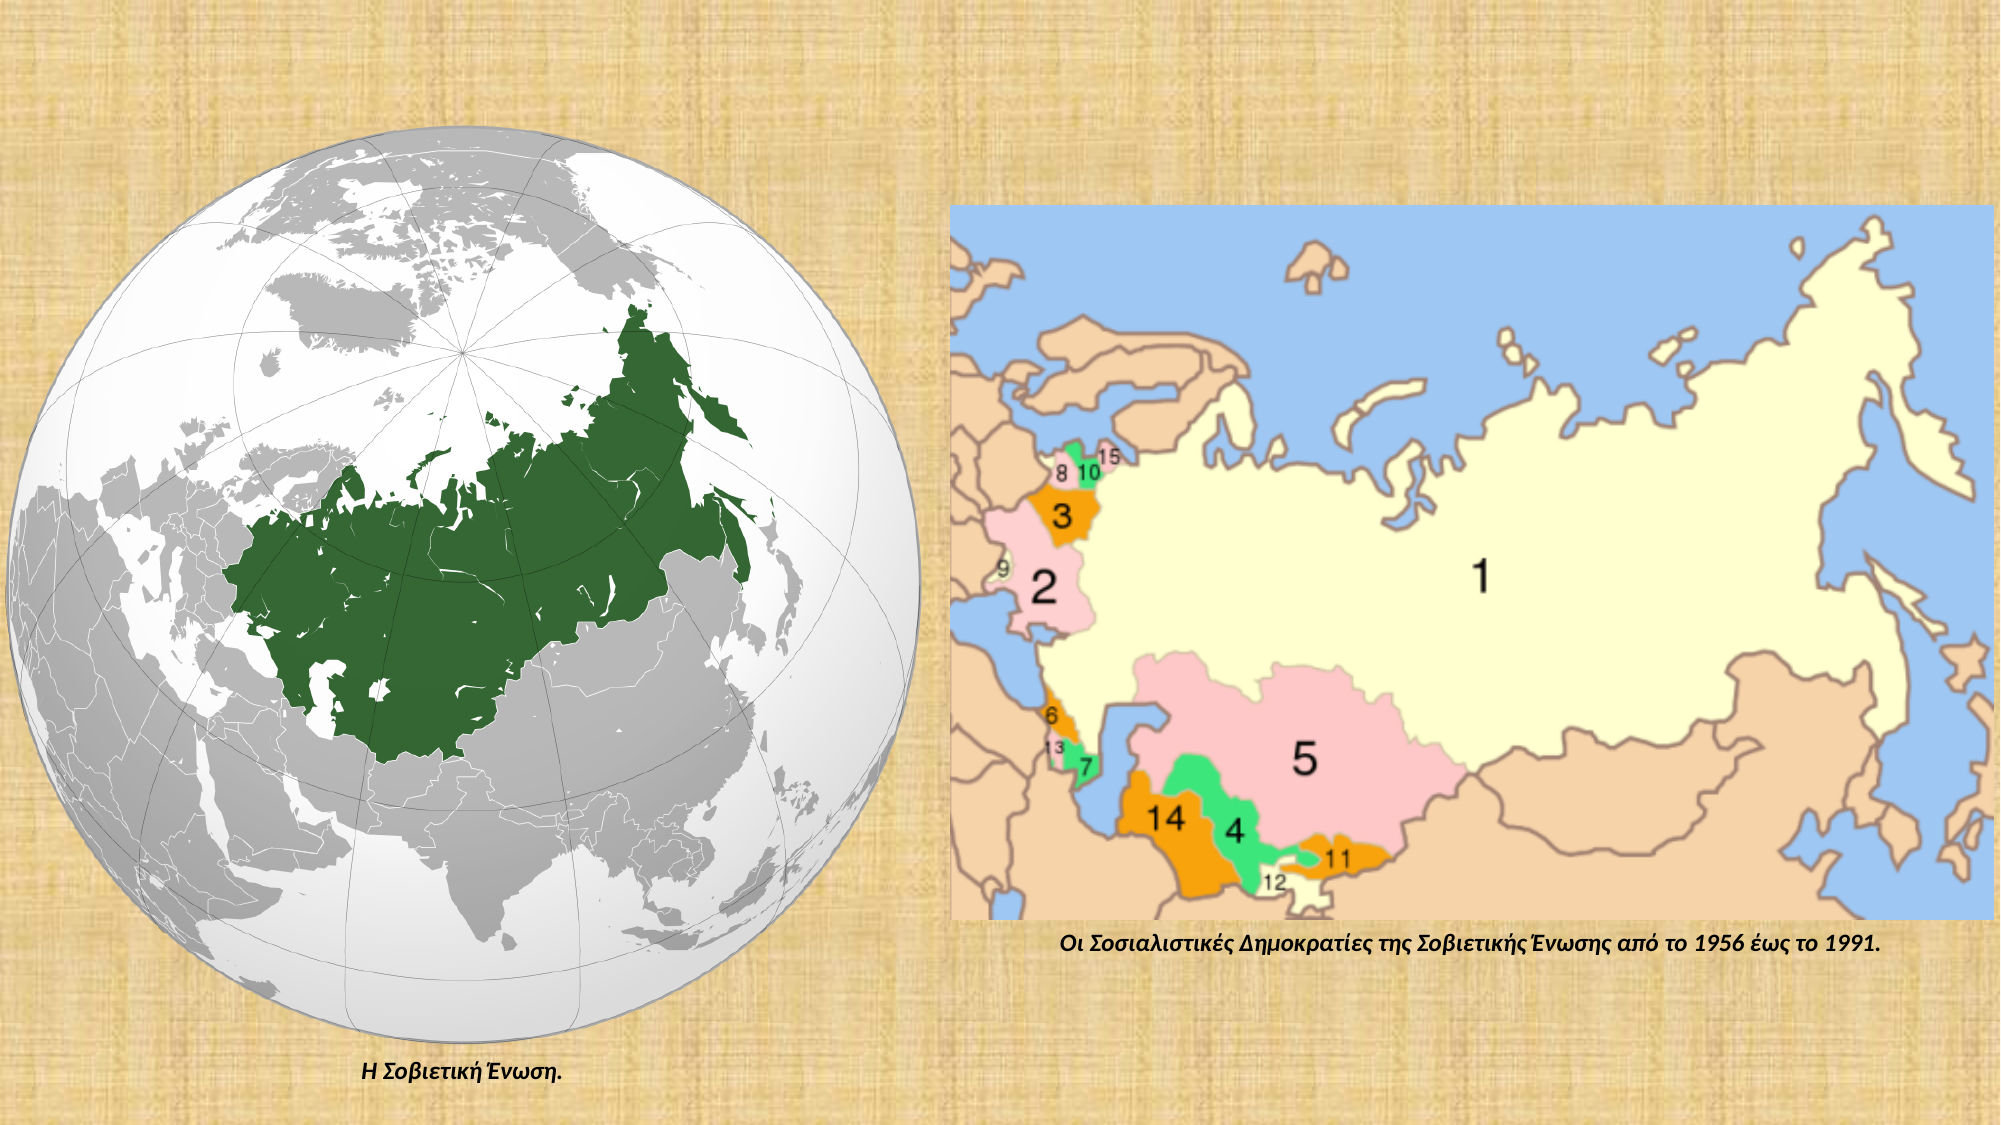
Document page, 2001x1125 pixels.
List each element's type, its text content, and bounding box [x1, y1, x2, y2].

text_box Οι Σοσιαλιστικές Δημοκρατίες της Σοβιετικής Ένωσης από το 1956 έως το 1991. [1043, 920, 1900, 965]
picture [0, 0, 2001, 1125]
text_box Η Σοβιετική Ένωση. [346, 1047, 579, 1092]
